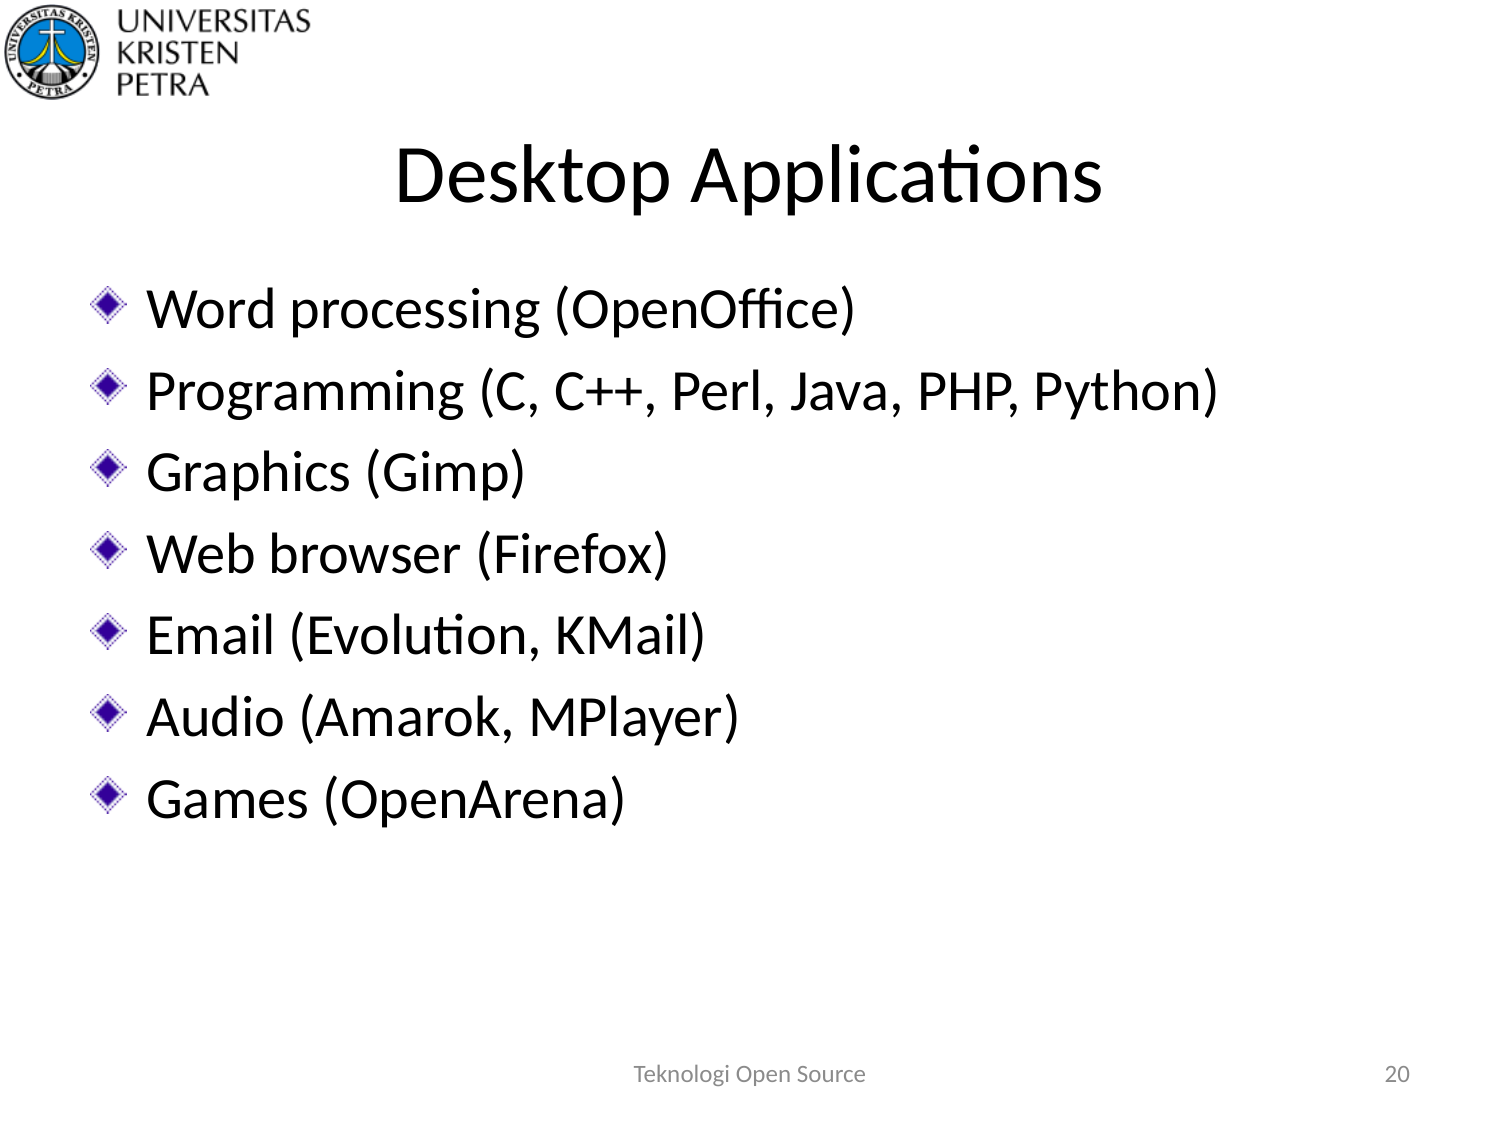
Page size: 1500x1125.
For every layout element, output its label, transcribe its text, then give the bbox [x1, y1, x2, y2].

picture [90, 613, 127, 650]
picture [90, 449, 127, 487]
title Desktop Applications [75, 75, 1425, 262]
picture [90, 776, 127, 814]
picture [90, 694, 127, 732]
slide_number 20 [1074, 1042, 1425, 1103]
picture [90, 368, 127, 405]
picture [90, 286, 127, 324]
list Word processing (OpenOffice) Programming (C, C++, Perl, Java, PHP, Python) Graphics (Gimp) Web browser (Firefox) Email (Evolution, KMail) Audio (Amarok, MPlayer) Games (OpenArena) [75, 262, 1425, 1005]
footer Teknologi Open Source [512, 1042, 988, 1103]
picture [90, 531, 127, 569]
picture [4, 4, 313, 100]
